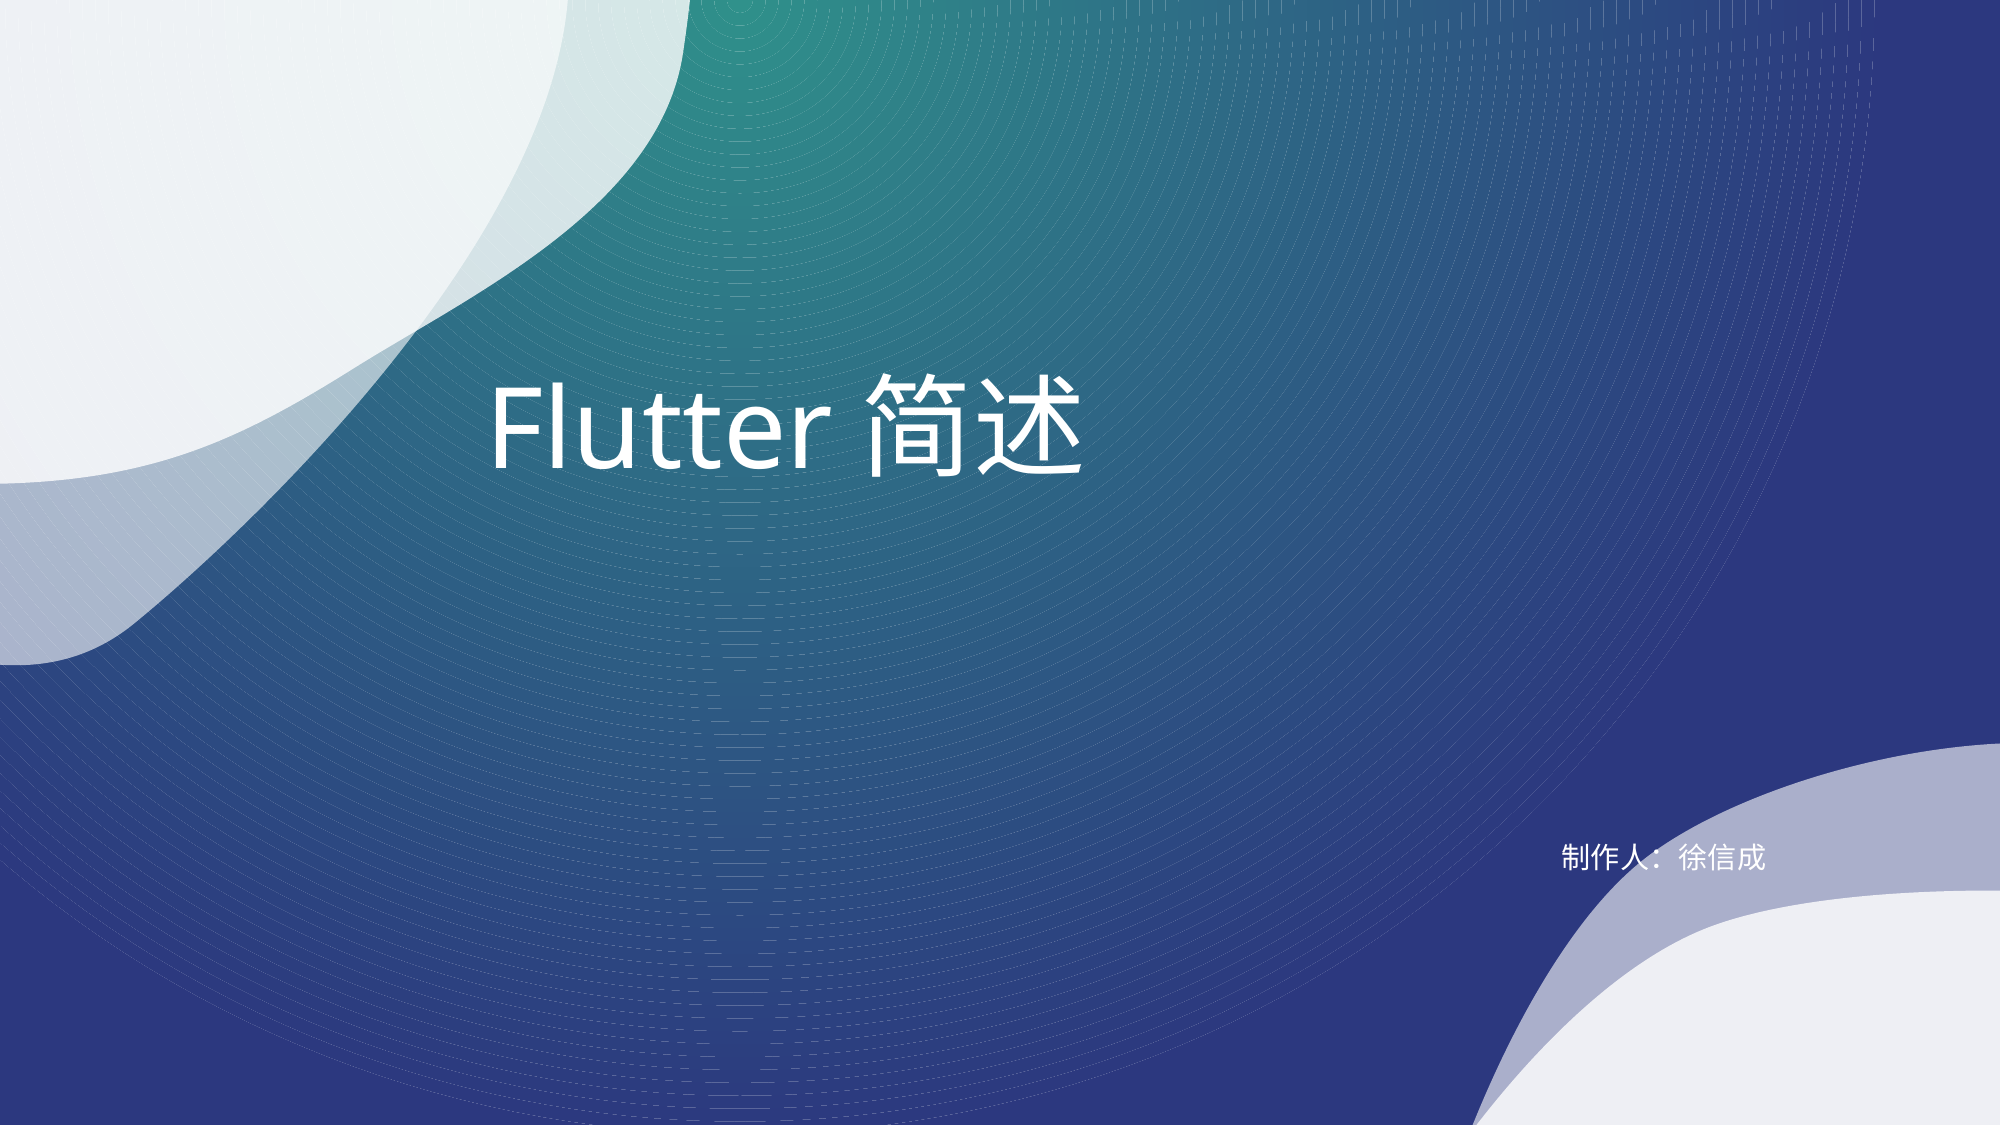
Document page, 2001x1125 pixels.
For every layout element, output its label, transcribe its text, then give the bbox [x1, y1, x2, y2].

list 制作人：徐信成 [1553, 831, 1805, 890]
list Flutter简述 [477, 348, 1805, 521]
